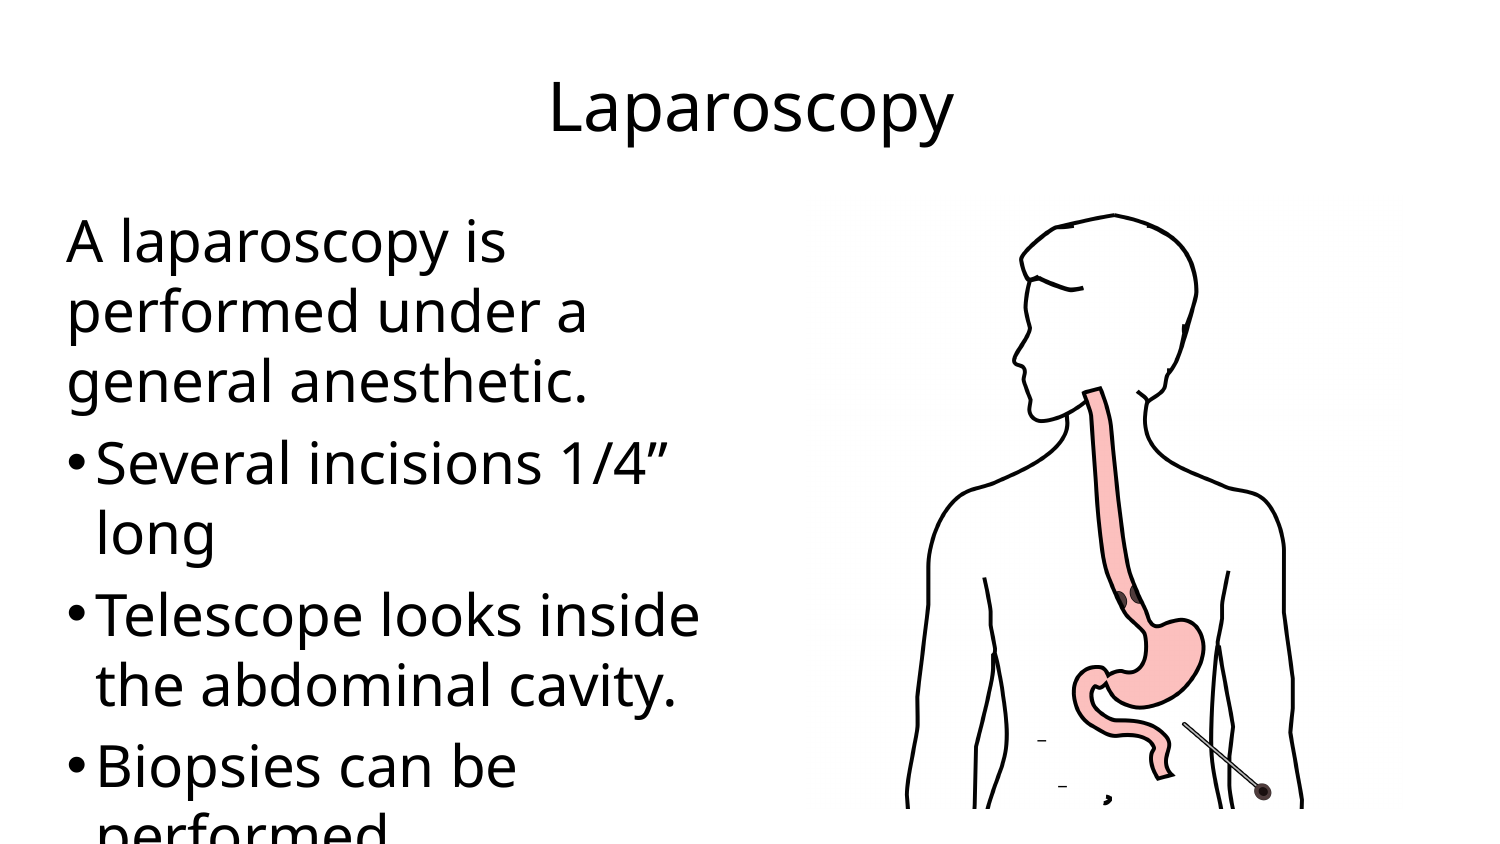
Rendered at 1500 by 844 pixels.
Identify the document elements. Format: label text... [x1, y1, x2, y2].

title Laparoscopy [51, 33, 1451, 175]
picture [806, 195, 1403, 809]
list A laparoscopy is performed under a general anesthetic. Several incisions 1/4” long Telescope looks inside the abdominal cavity. Biopsies can be performed. [51, 196, 738, 810]
